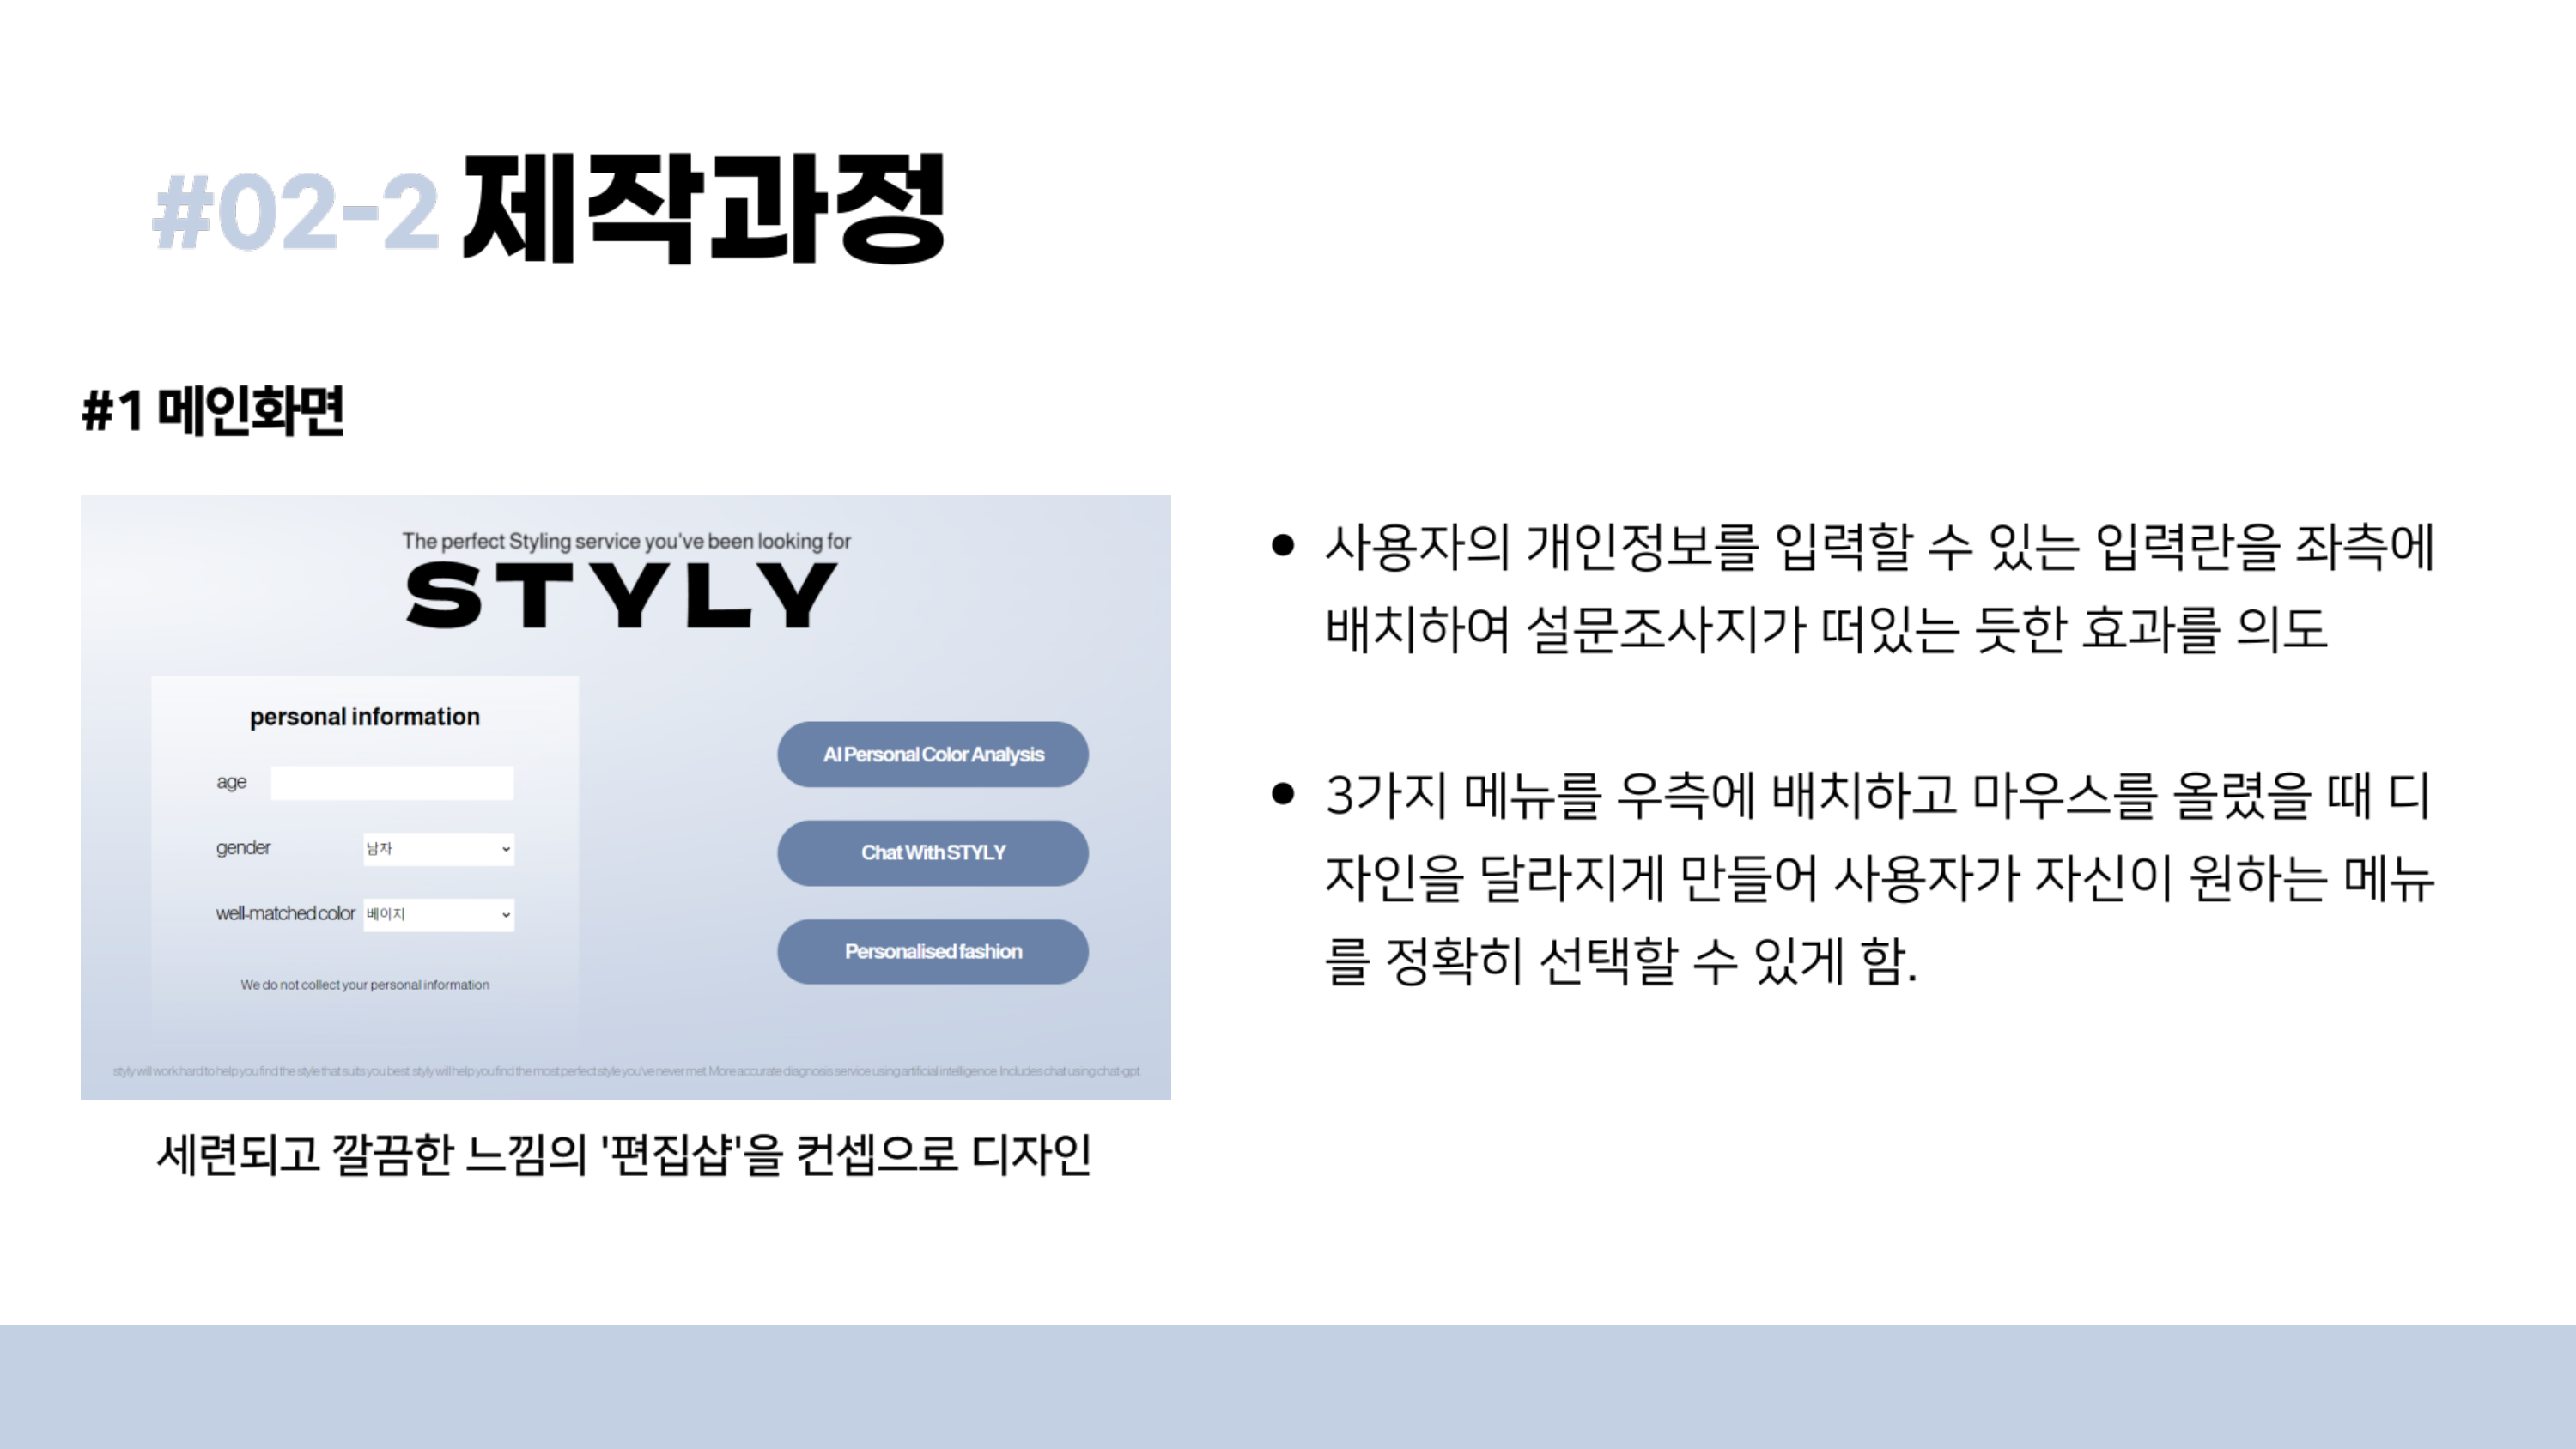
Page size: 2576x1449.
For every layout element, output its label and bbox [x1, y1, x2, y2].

picture [63, 353, 398, 500]
picture [1239, 489, 2498, 1044]
picture [122, 70, 1075, 403]
text_box [81, 495, 1171, 1100]
picture [0, 1107, 1217, 1229]
text_box [0, 1325, 2576, 1449]
